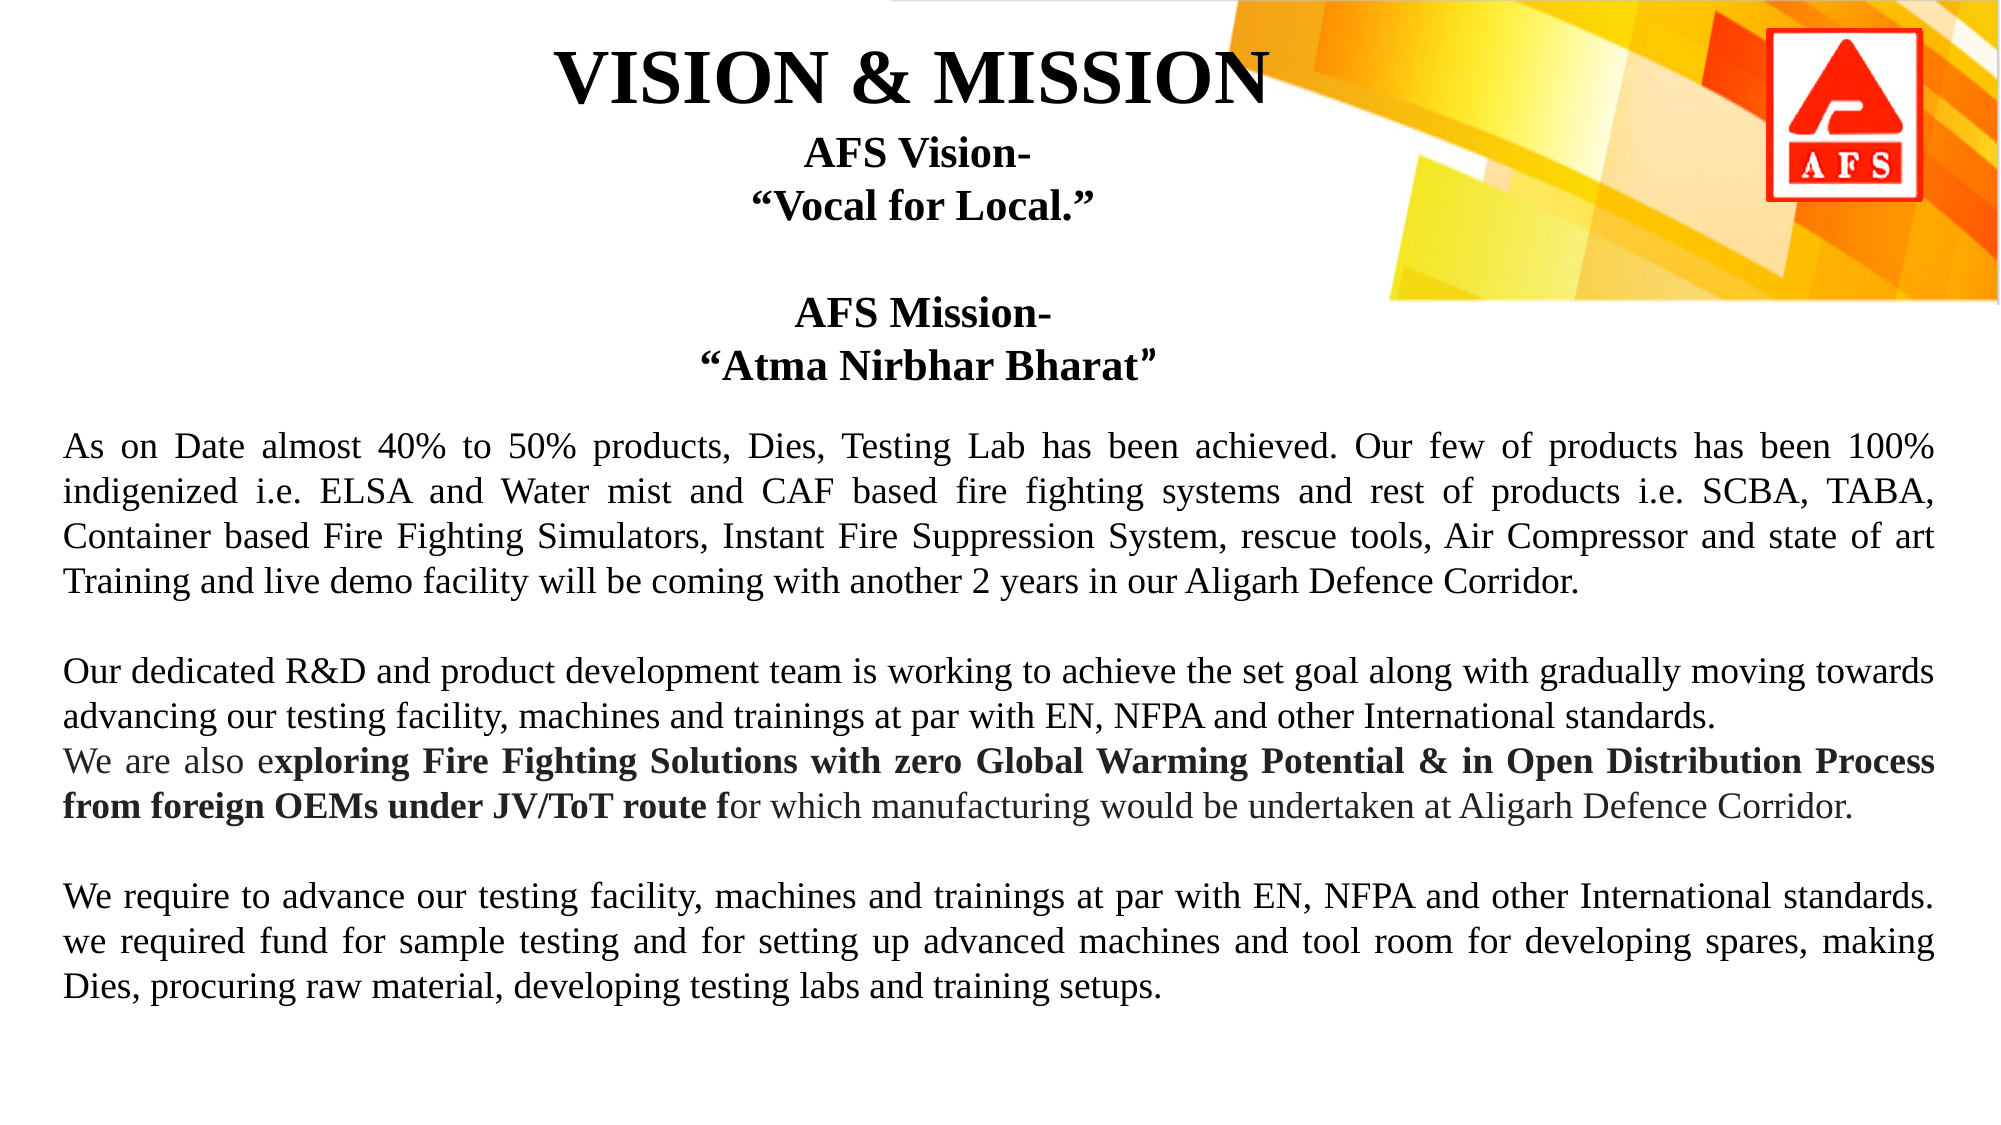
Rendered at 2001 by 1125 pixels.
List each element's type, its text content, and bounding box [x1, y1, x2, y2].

text_box As on Date almost 40% to 50% products, Dies, Testing Lab has been achieved. Our few of products has been 100% indigenized i.e. ELSA and Water mist and CAF based fire fighting systems and rest of products i.e. SCBA, TABA, Container based Fire Fighting Simulators, Instant Fire Suppression System, rescue tools, Air Compressor and state of art Training and live demo facility will be coming with another 2 years in our Aligarh Defence Corridor. Our dedicated R&D and product development team is working to achieve the set goal along with gradually moving towards advancing our testing facility, machines and trainings at par with EN, NFPA and other International standards. We are also exploring Fire Fighting Solutions with zero Global Warming Potential & in Open Distribution Process from foreign OEMs under JV/ToT route for which manufacturing would be undertaken at Aligarh Defence Corridor. We require to advance our testing facility, machines and trainings at par with EN, NFPA and other International standards. we required fund for sample testing and for setting up advanced machines and tool room for developing spares, making Dies, procuring raw material, developing testing labs and training setups. [48, 413, 1952, 1119]
text_box [1765, 28, 1925, 202]
text_box VISION & MISSION [172, 28, 1652, 177]
text_box AFS Vision- “Vocal for Local.” AFS Mission- “Atma Nirbhar Bharat” [602, 115, 1245, 397]
text_box [890, 0, 2000, 306]
